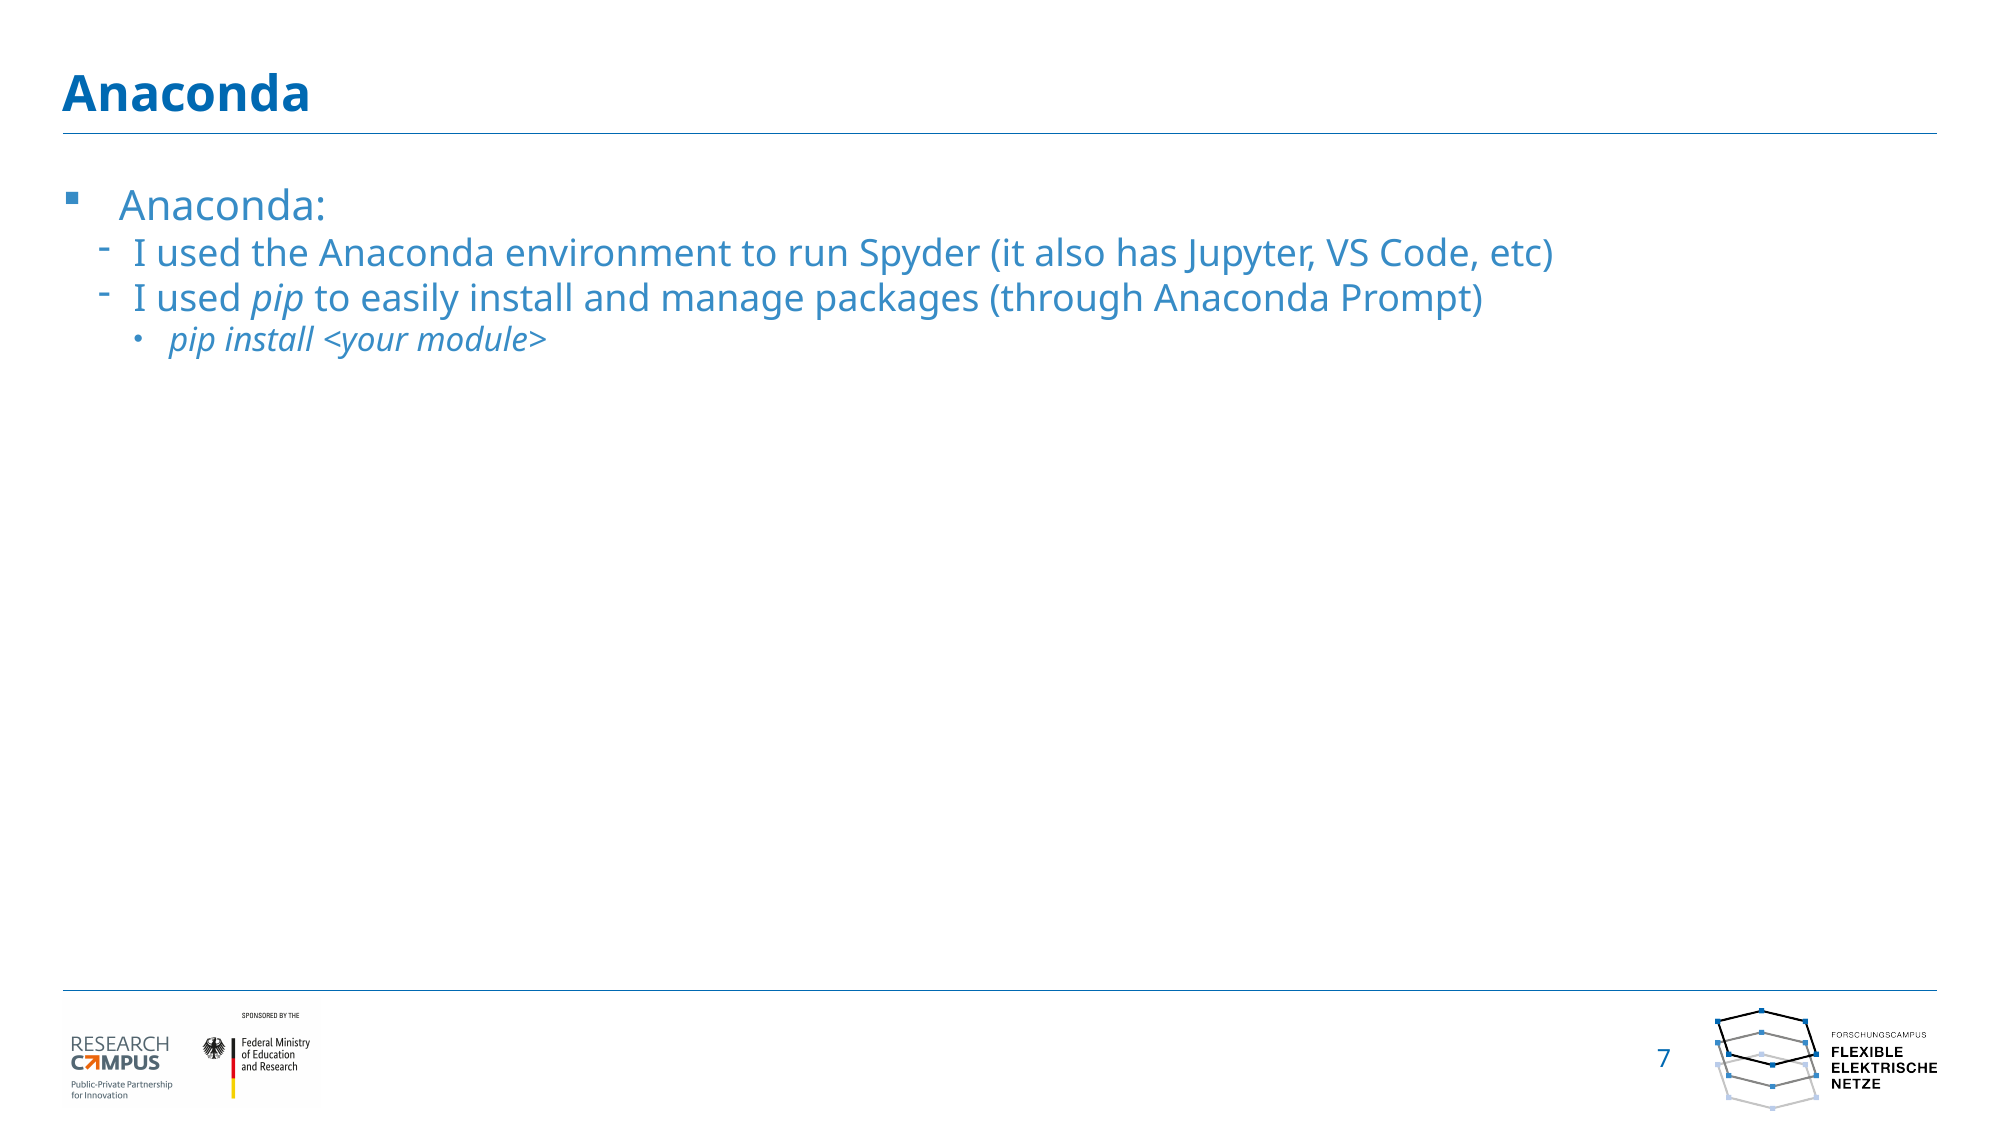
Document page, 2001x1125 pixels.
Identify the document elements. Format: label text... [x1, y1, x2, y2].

picture [62, 997, 321, 1108]
picture [1715, 1008, 1937, 1111]
title Anaconda [63, 33, 1937, 123]
list Anaconda: I used the Anaconda environment to run Spyder (it also has Jupyter, VS Code, etc) I used pip to easily install and manage packages (through Anaconda Prompt) pip install <your module> [62, 178, 1938, 947]
